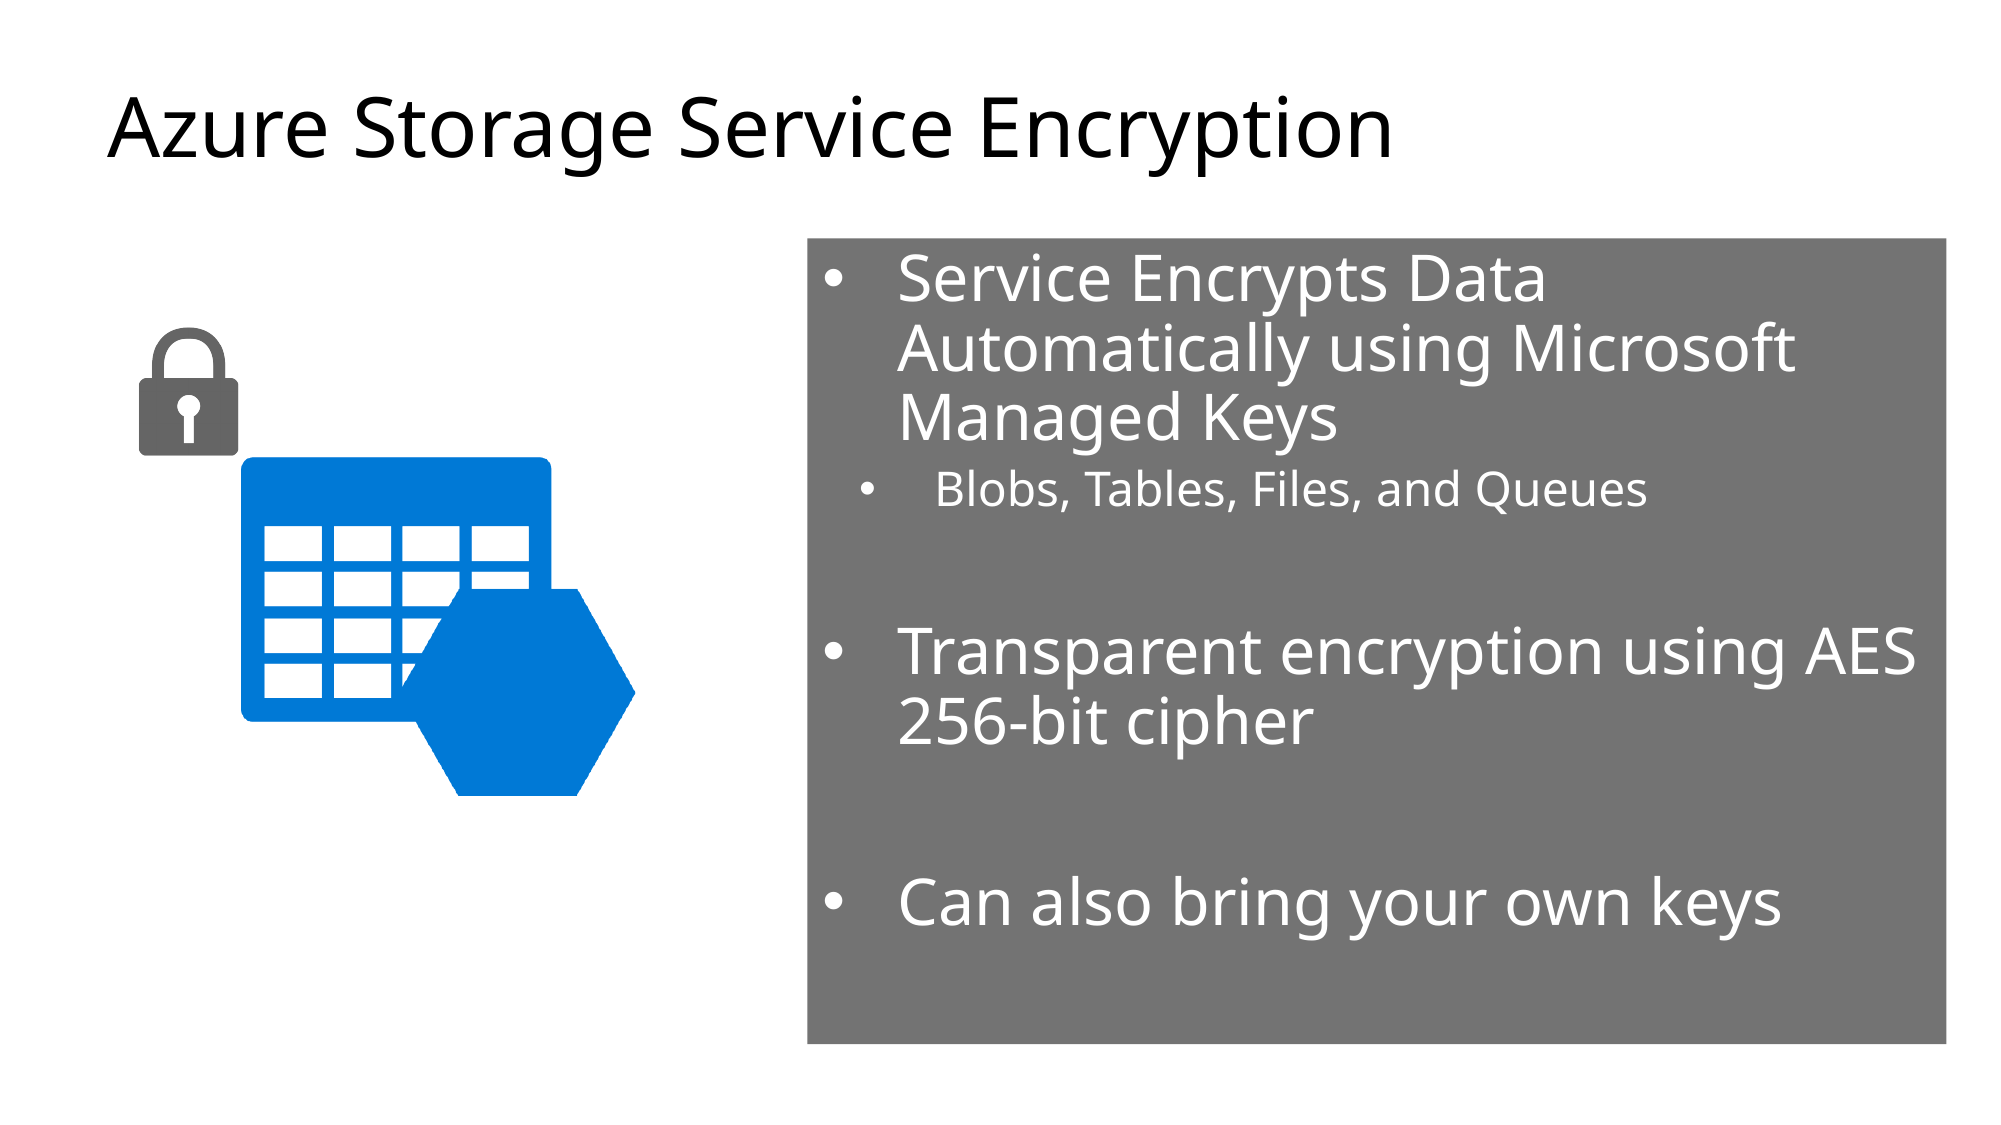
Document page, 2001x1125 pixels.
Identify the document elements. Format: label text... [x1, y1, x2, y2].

title Azure Storage Service Encryption [92, 56, 1863, 205]
picture [124, 327, 636, 824]
list Service Encrypts Data Automatically using Microsoft Managed Keys Blobs, Tables, Files, and Queues Transparent encryption using AES 256-bit cipher Can also bring your own keys [807, 238, 1947, 1045]
